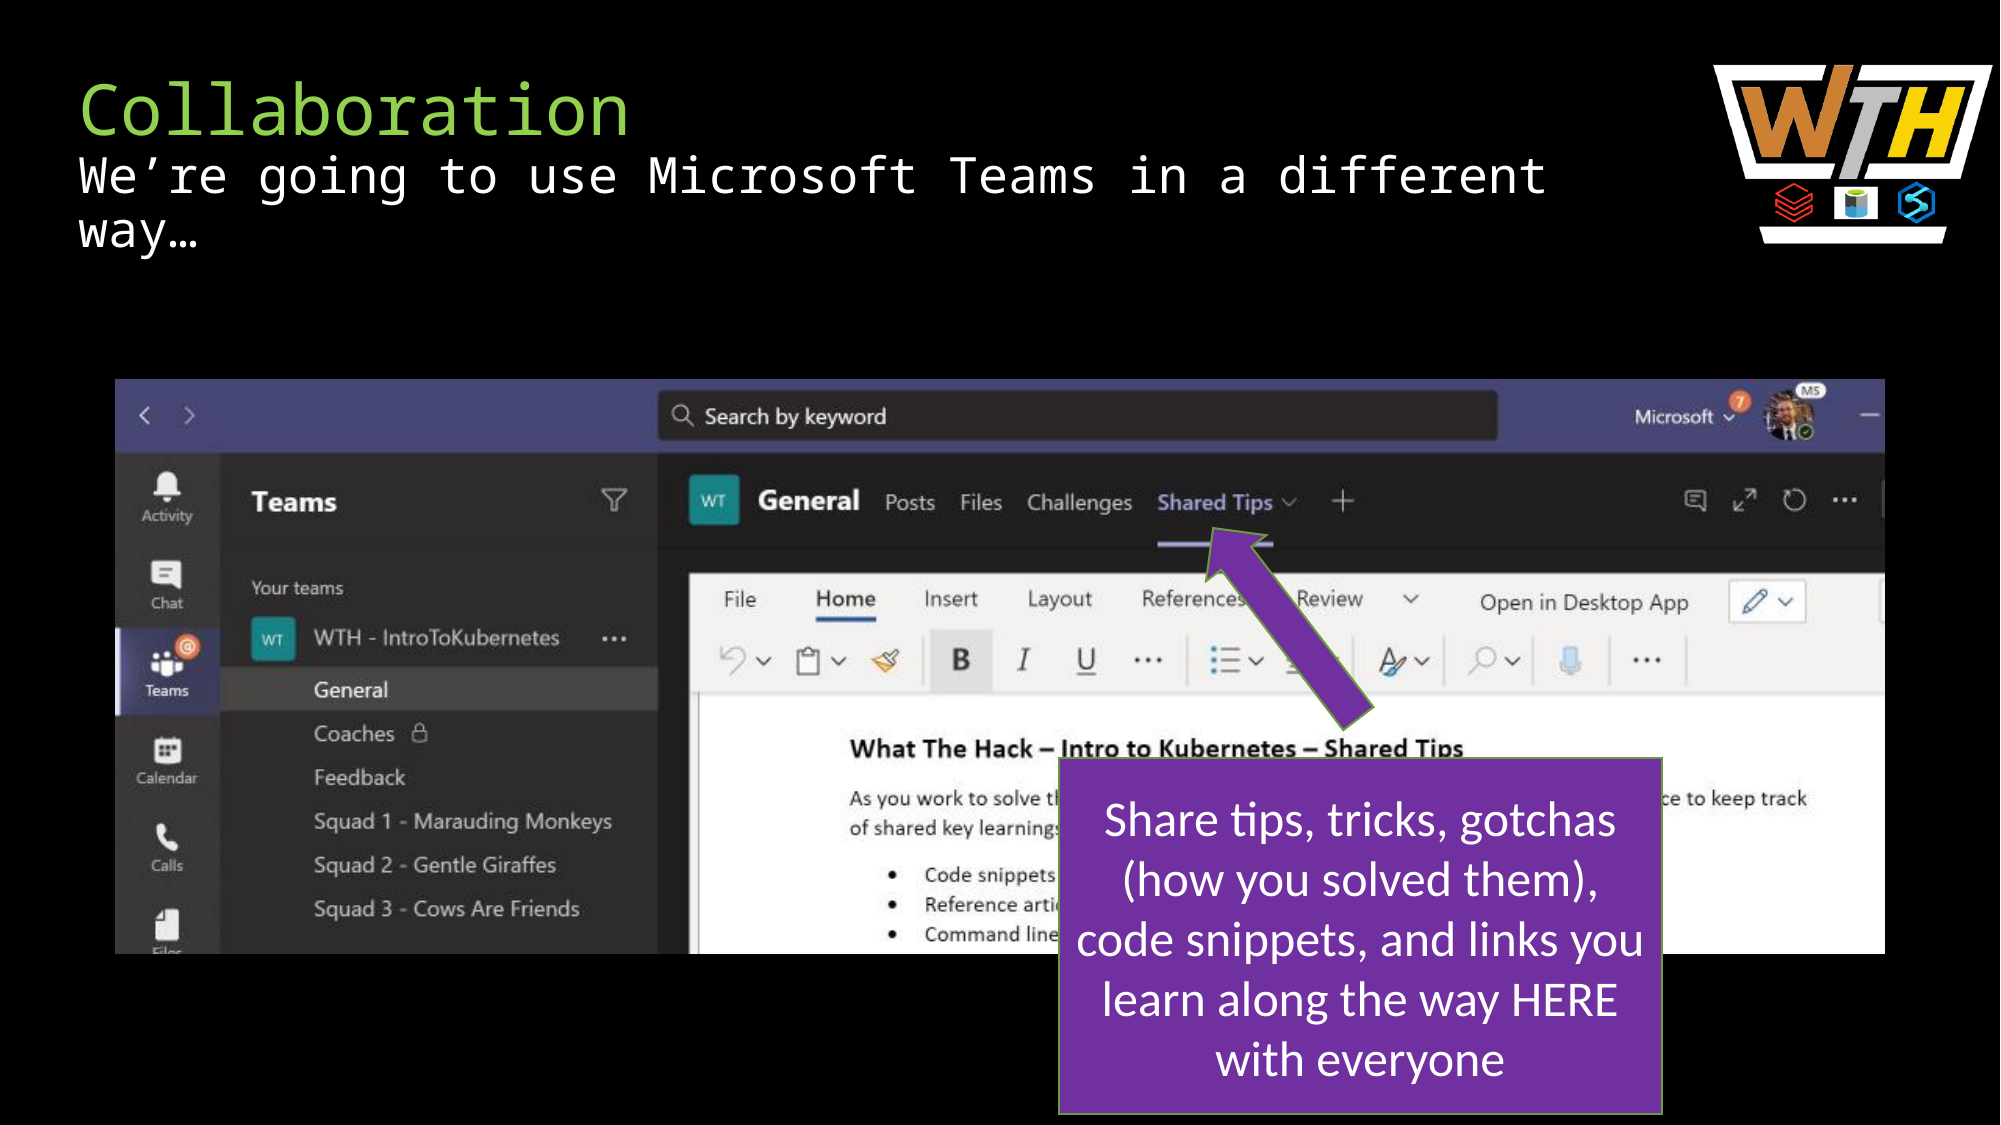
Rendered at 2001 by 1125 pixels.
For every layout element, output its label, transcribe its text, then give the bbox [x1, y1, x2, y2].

text_box Collaboration We’re going to use Microsoft Teams in a different way… [78, 74, 1642, 259]
text_box Share tips, tricks, gotchas (how you solved them), code snippets, and links you learn along the way HERE with everyone [1058, 955, 1663, 1115]
picture [115, 379, 1885, 955]
picture [1699, 0, 2000, 300]
